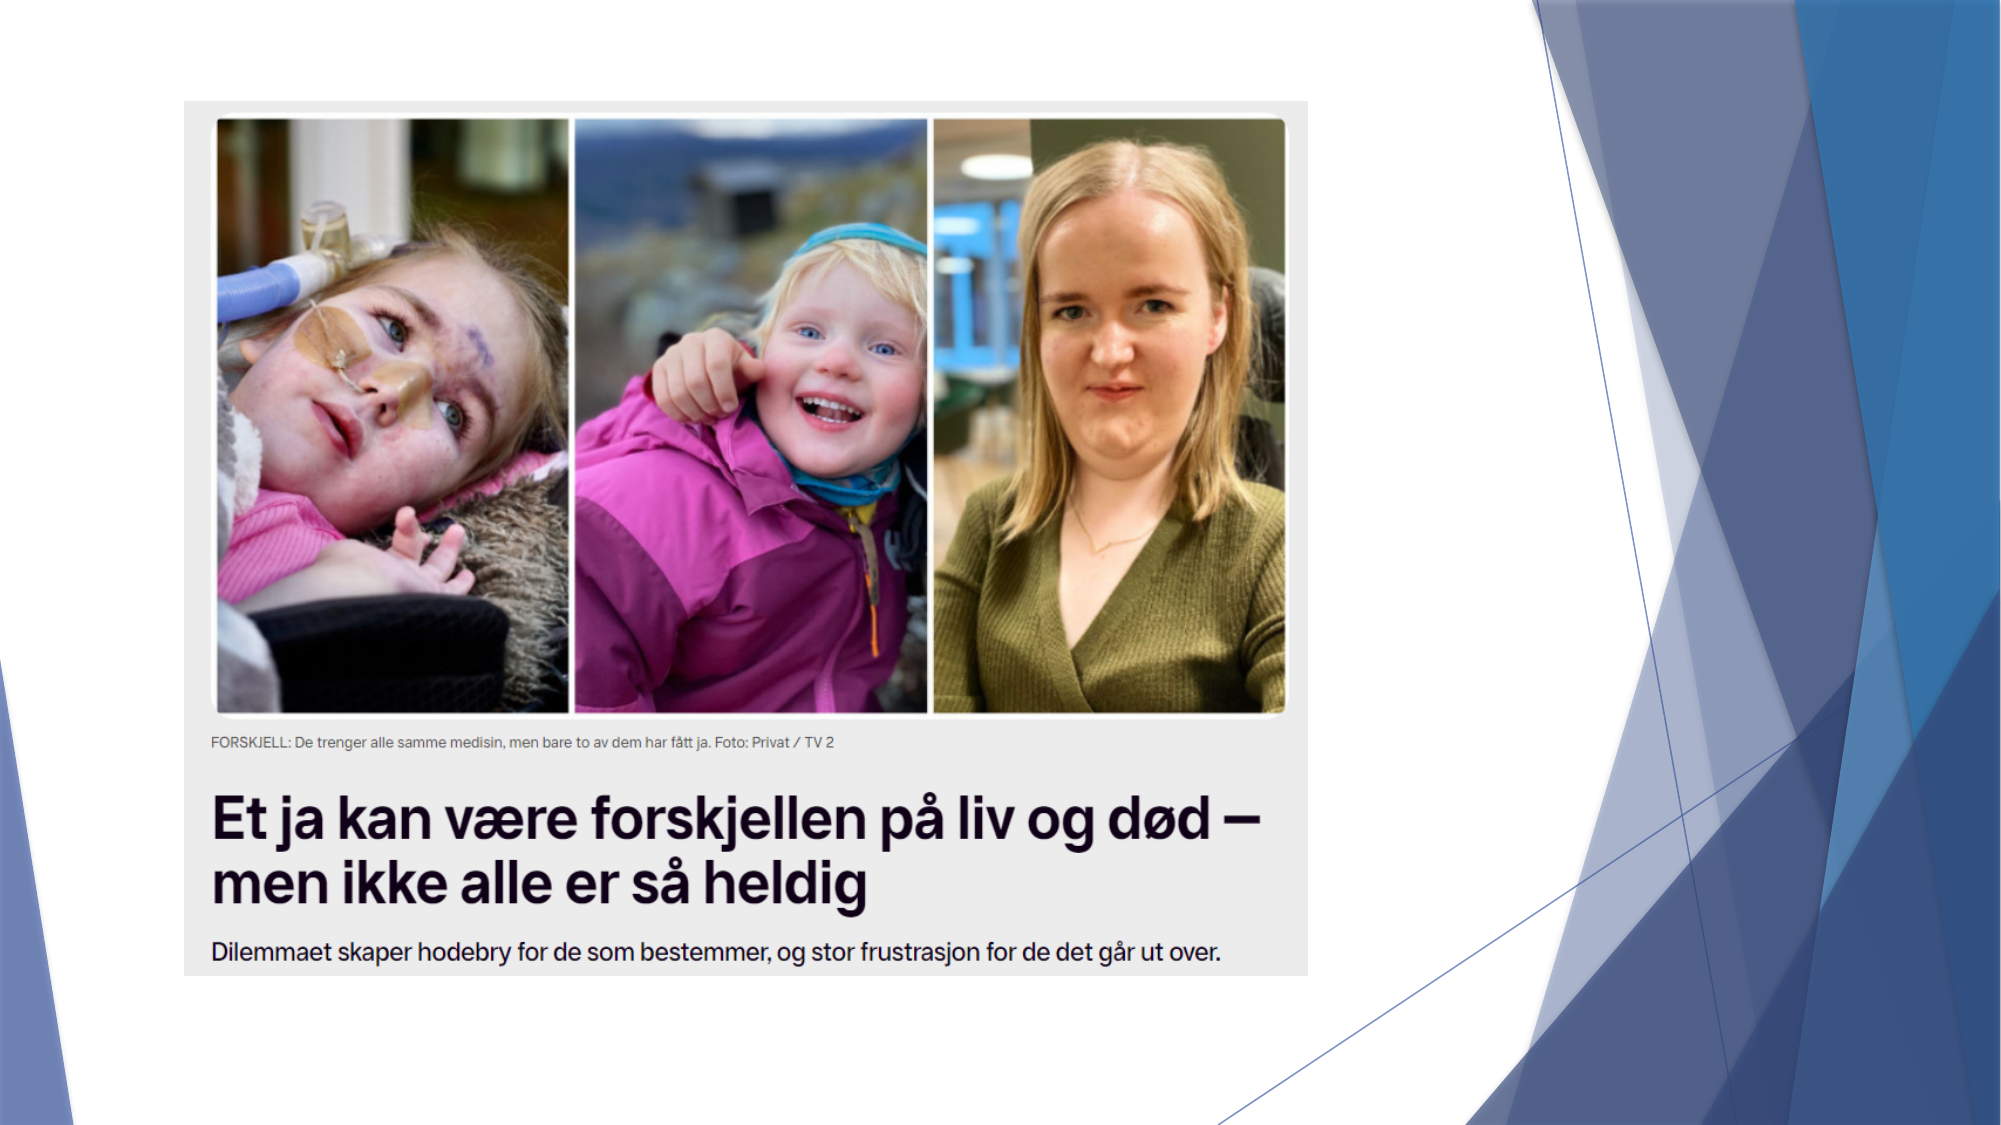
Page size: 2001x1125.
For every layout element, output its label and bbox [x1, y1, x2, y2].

picture [184, 101, 1308, 977]
